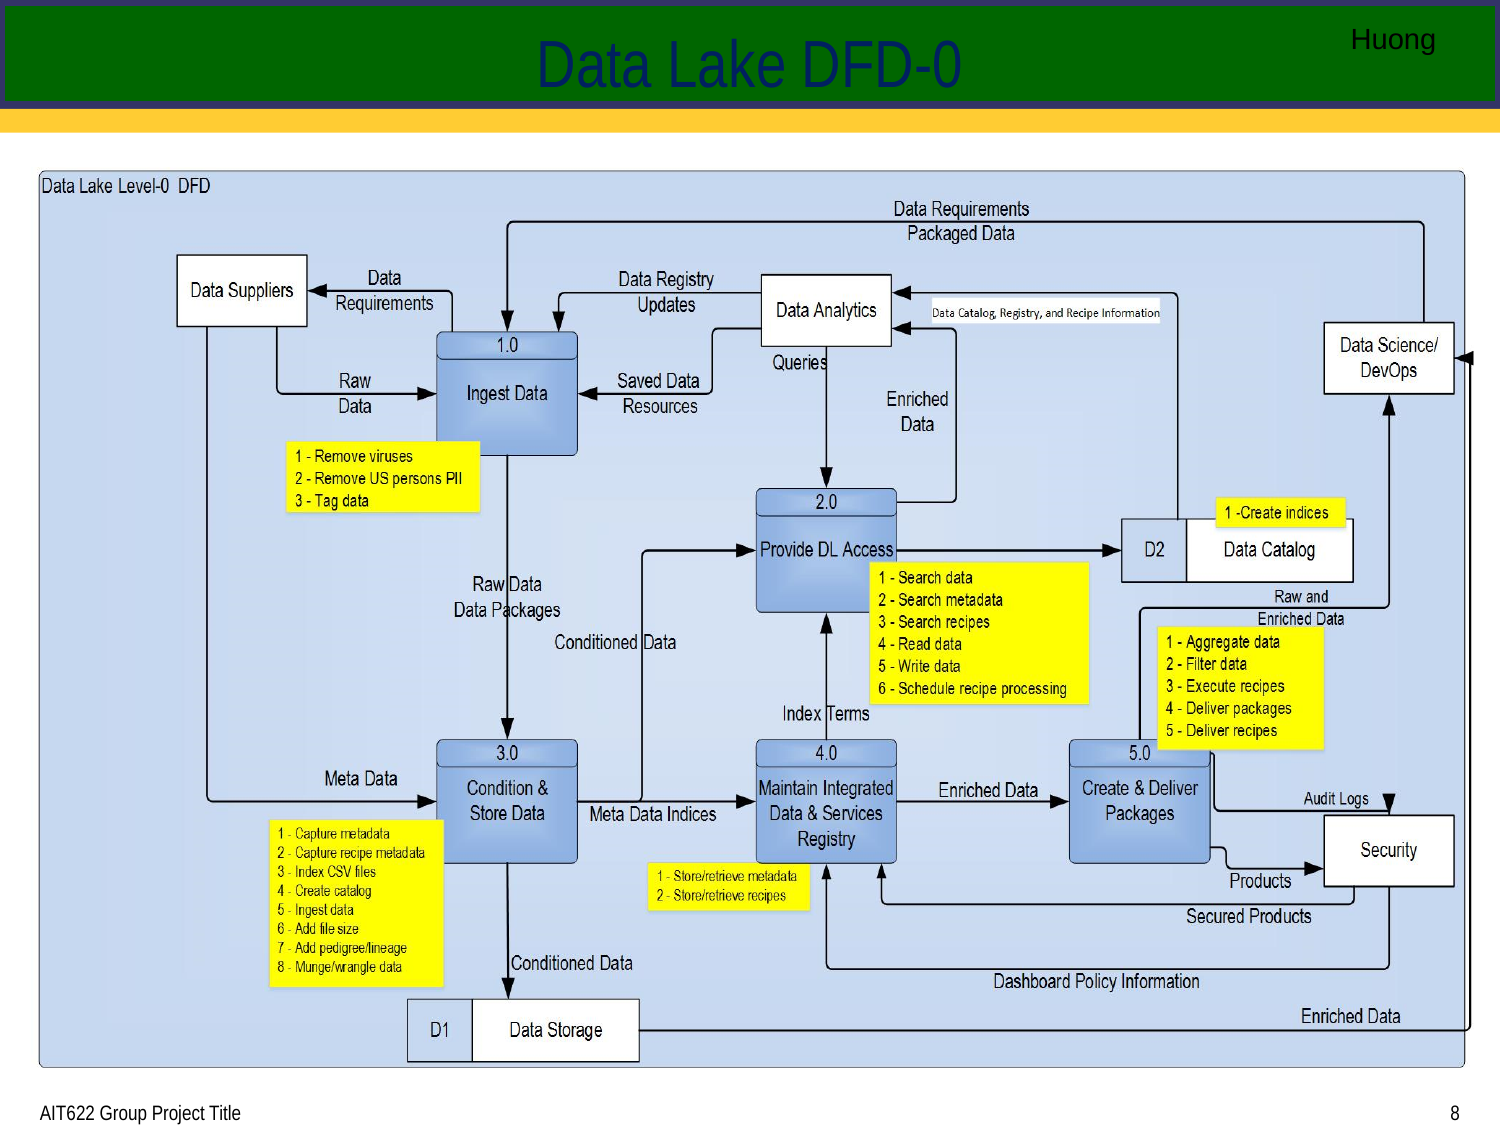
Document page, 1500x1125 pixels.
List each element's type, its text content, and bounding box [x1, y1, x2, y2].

title Data Lake DFD-0 [24, 8, 1475, 114]
picture [29, 165, 1476, 1070]
text_box Huong [1312, 12, 1475, 63]
